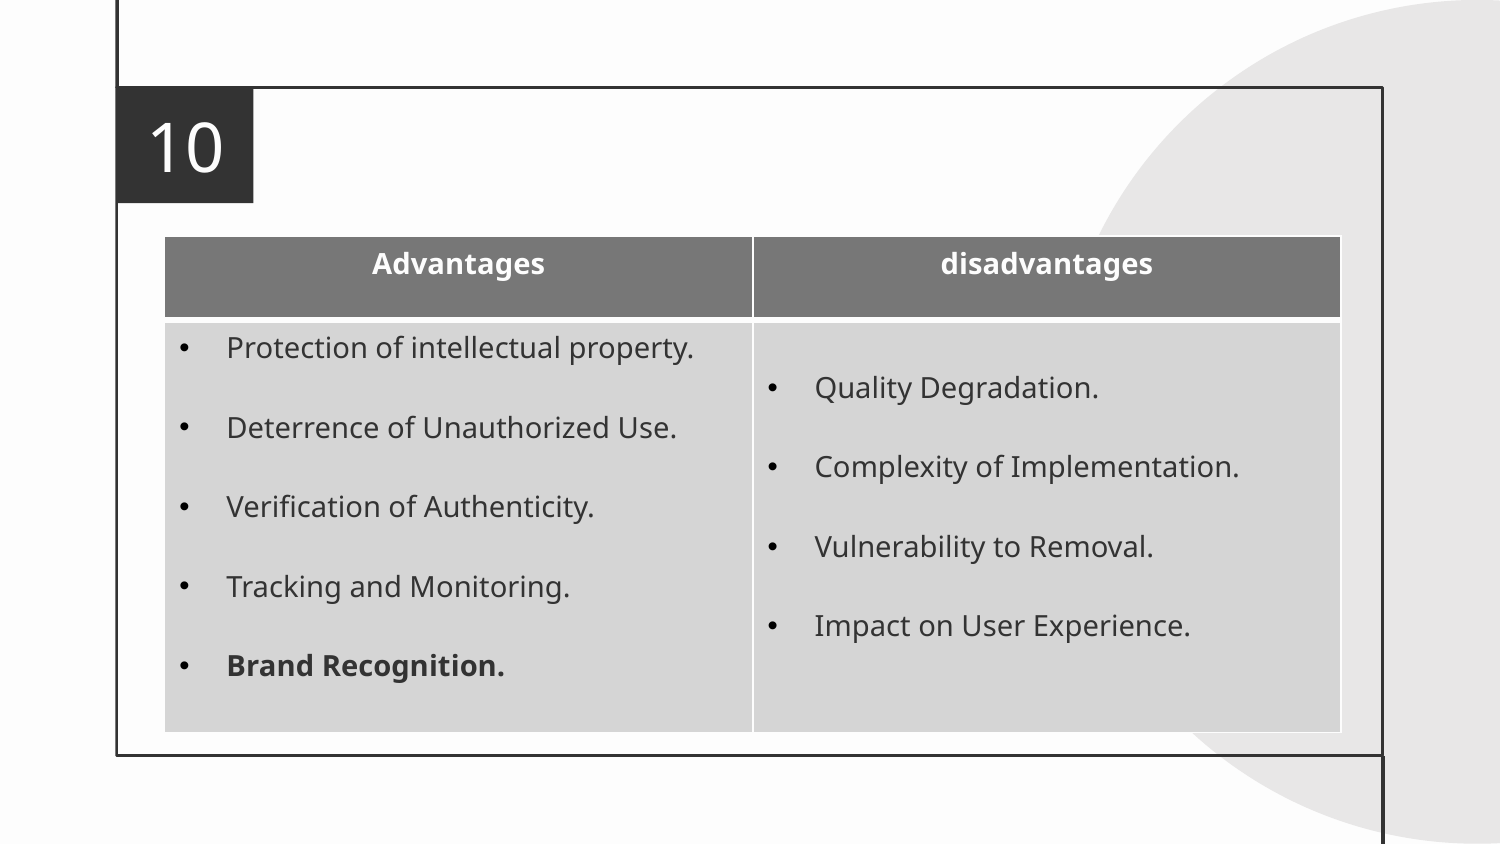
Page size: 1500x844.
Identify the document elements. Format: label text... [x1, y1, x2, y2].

table_header disadvantages [754, 237, 1340, 317]
table_cell Protection of intellectual property. Deterrence of Unauthorized Use. Verification of Authenticity. Tracking and Monitoring. Brand Recognition. [165, 323, 752, 732]
table_cell Quality Degradation. Complexity of Implementation. Vulnerability to Removal. Impact on User Experience. [754, 323, 1340, 732]
title 10 [118, 87, 254, 204]
table_header Advantages [165, 237, 752, 317]
